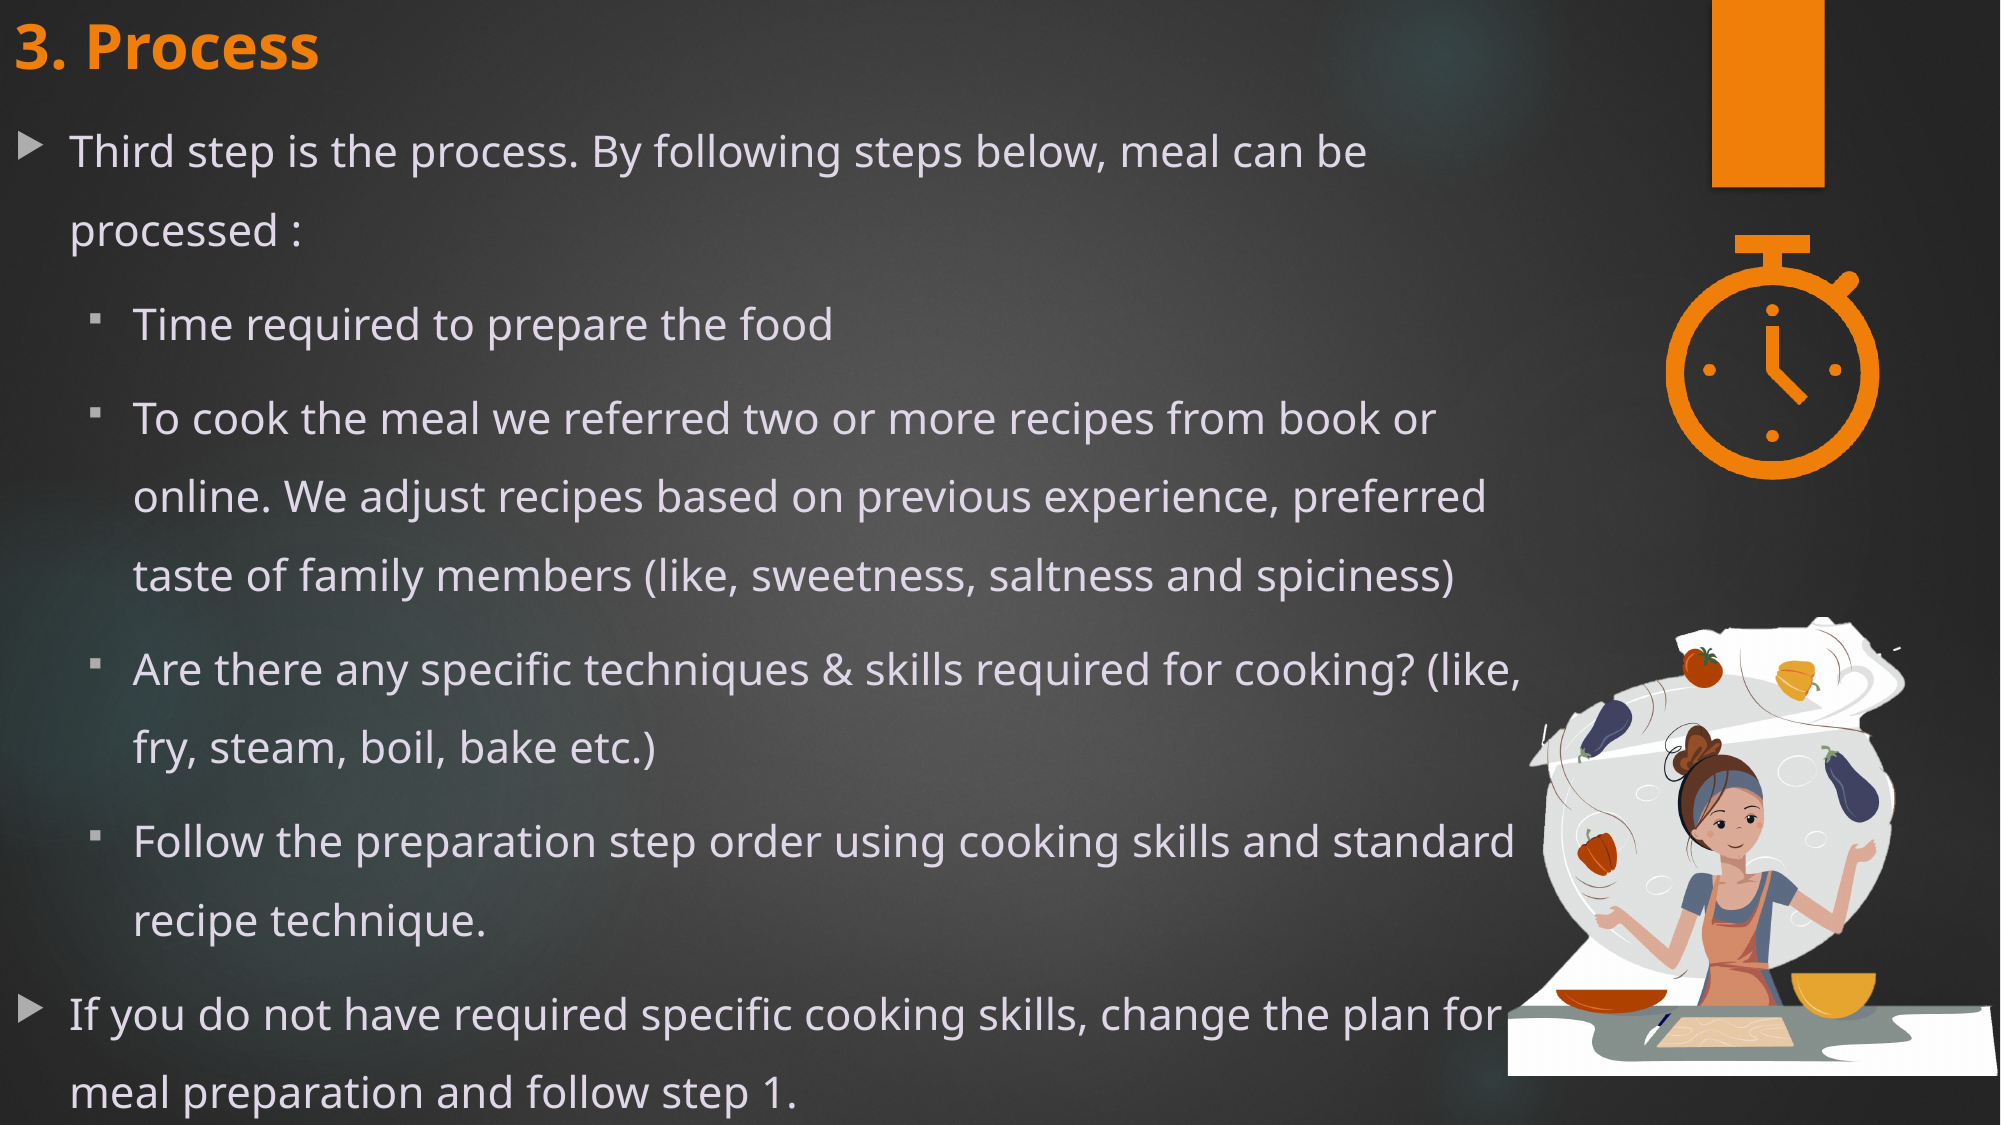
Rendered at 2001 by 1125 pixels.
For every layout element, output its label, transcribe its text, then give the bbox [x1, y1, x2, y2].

picture [1507, 617, 2000, 1077]
text_box 3. Process Third step is the process. By following steps below, meal can be processed : Time required to prepare the food To cook the meal we referred two or more recipes from book or online. We adjust recipes based on previous experience, preferred taste of family members (like, sweetness, saltness and spiciness) Are there any specific techniques & skills required for cooking? (like, fry, steam, boil, bake etc.) Follow the preparation step order using cooking skills and standard recipe technique. If you do not have required specific cooking skills, change the plan for meal preparation and follow step 1. [0, 0, 1577, 1125]
picture [1621, 206, 1924, 508]
